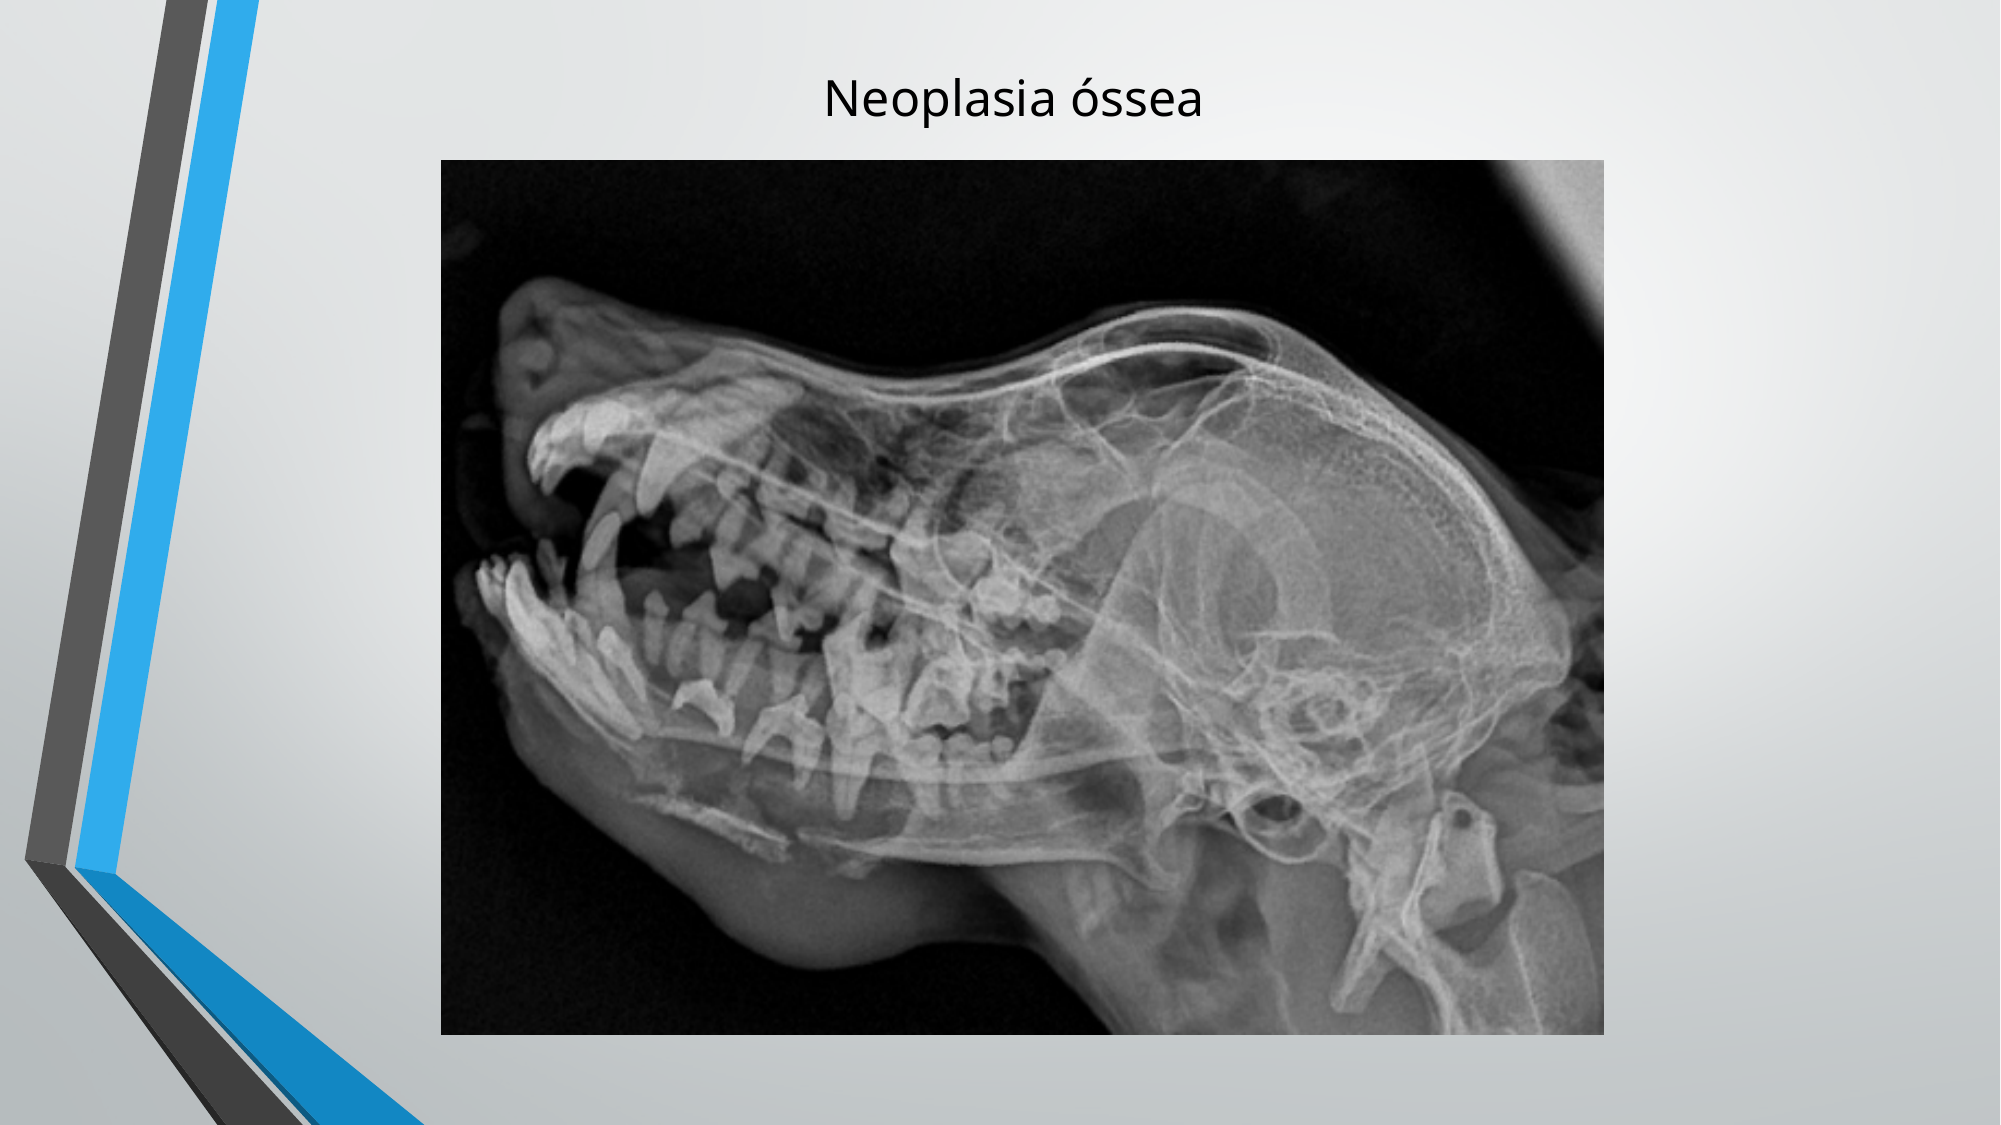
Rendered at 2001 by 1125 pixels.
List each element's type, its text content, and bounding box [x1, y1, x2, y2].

picture [441, 160, 1604, 1035]
text_box Neoplasia óssea [441, 58, 1587, 134]
